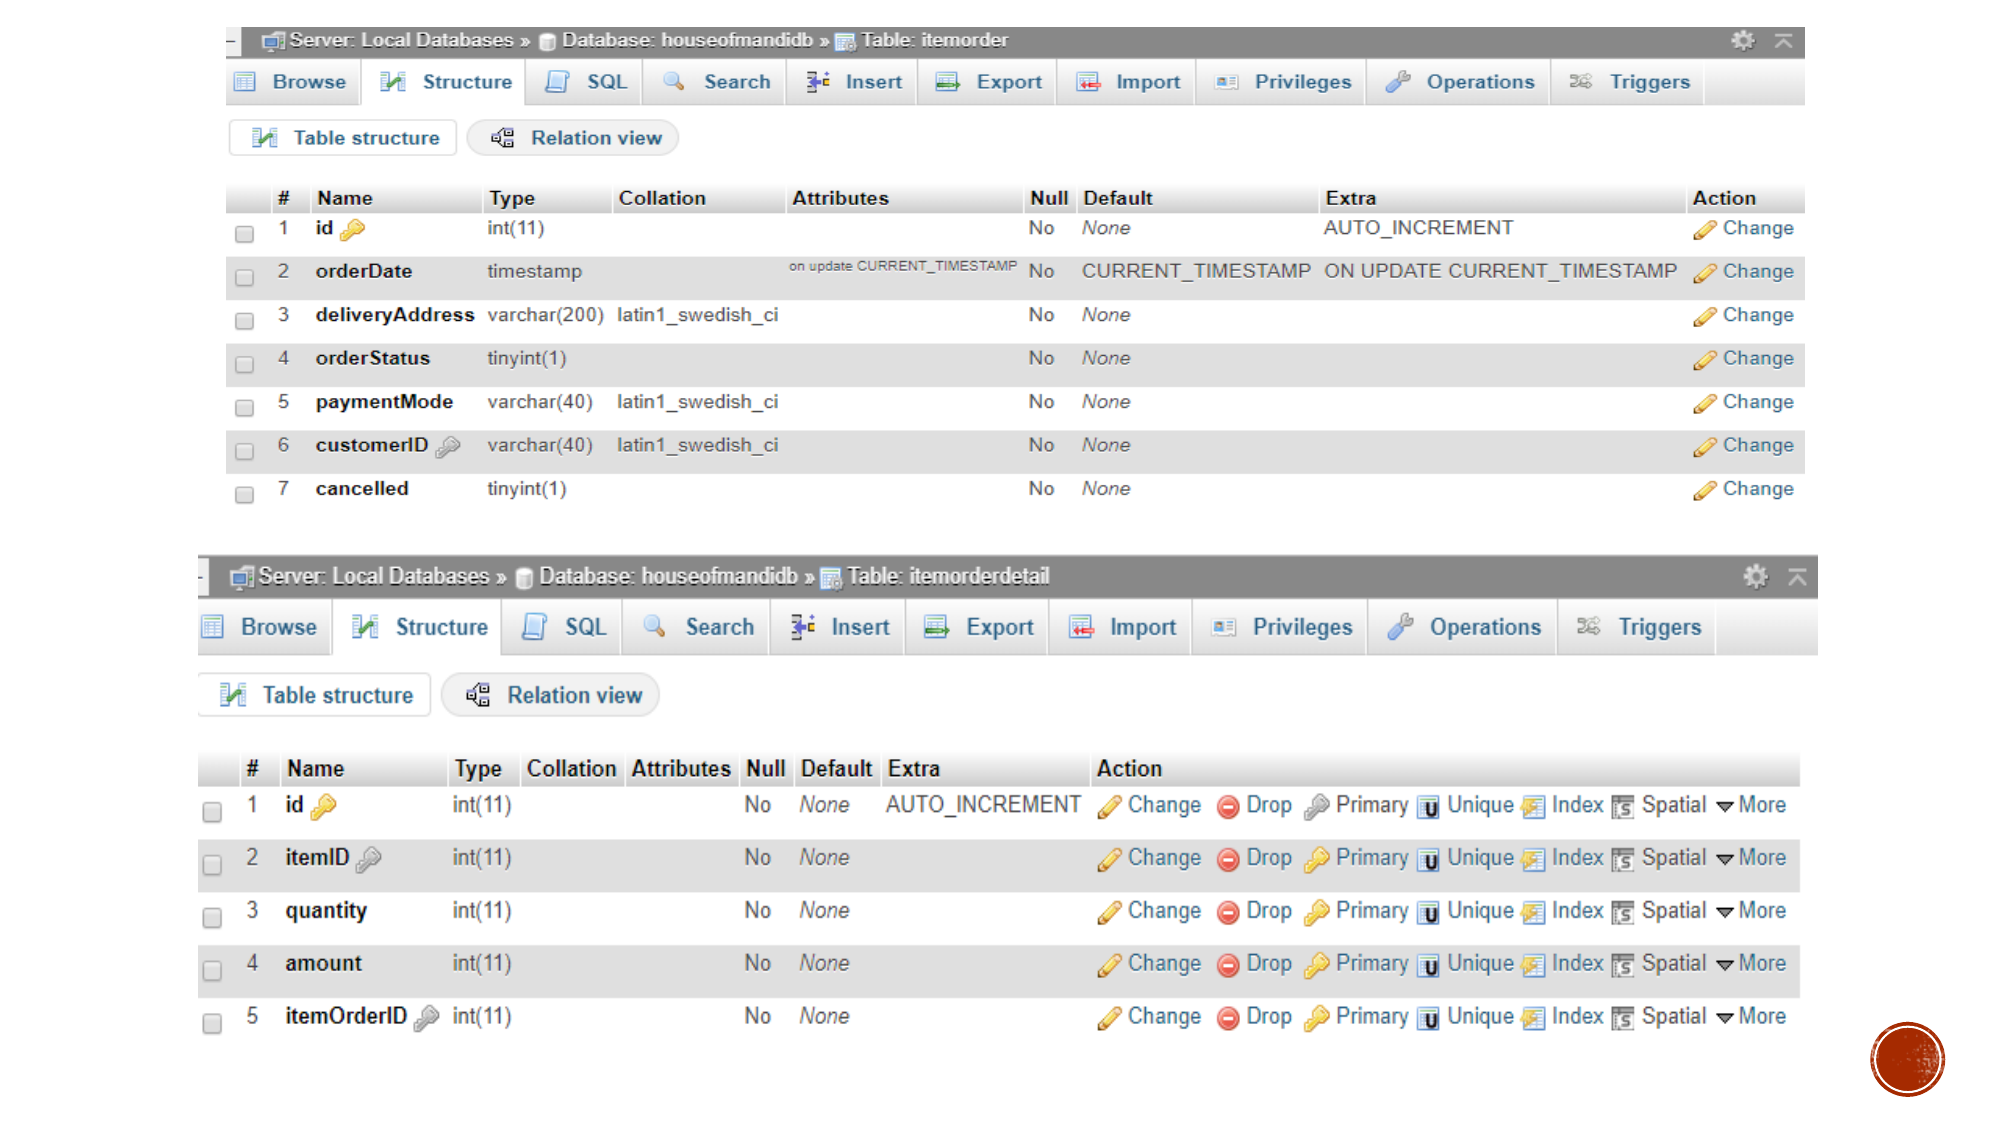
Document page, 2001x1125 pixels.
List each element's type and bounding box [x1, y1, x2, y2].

picture [198, 551, 1818, 1068]
picture [226, 27, 1804, 533]
